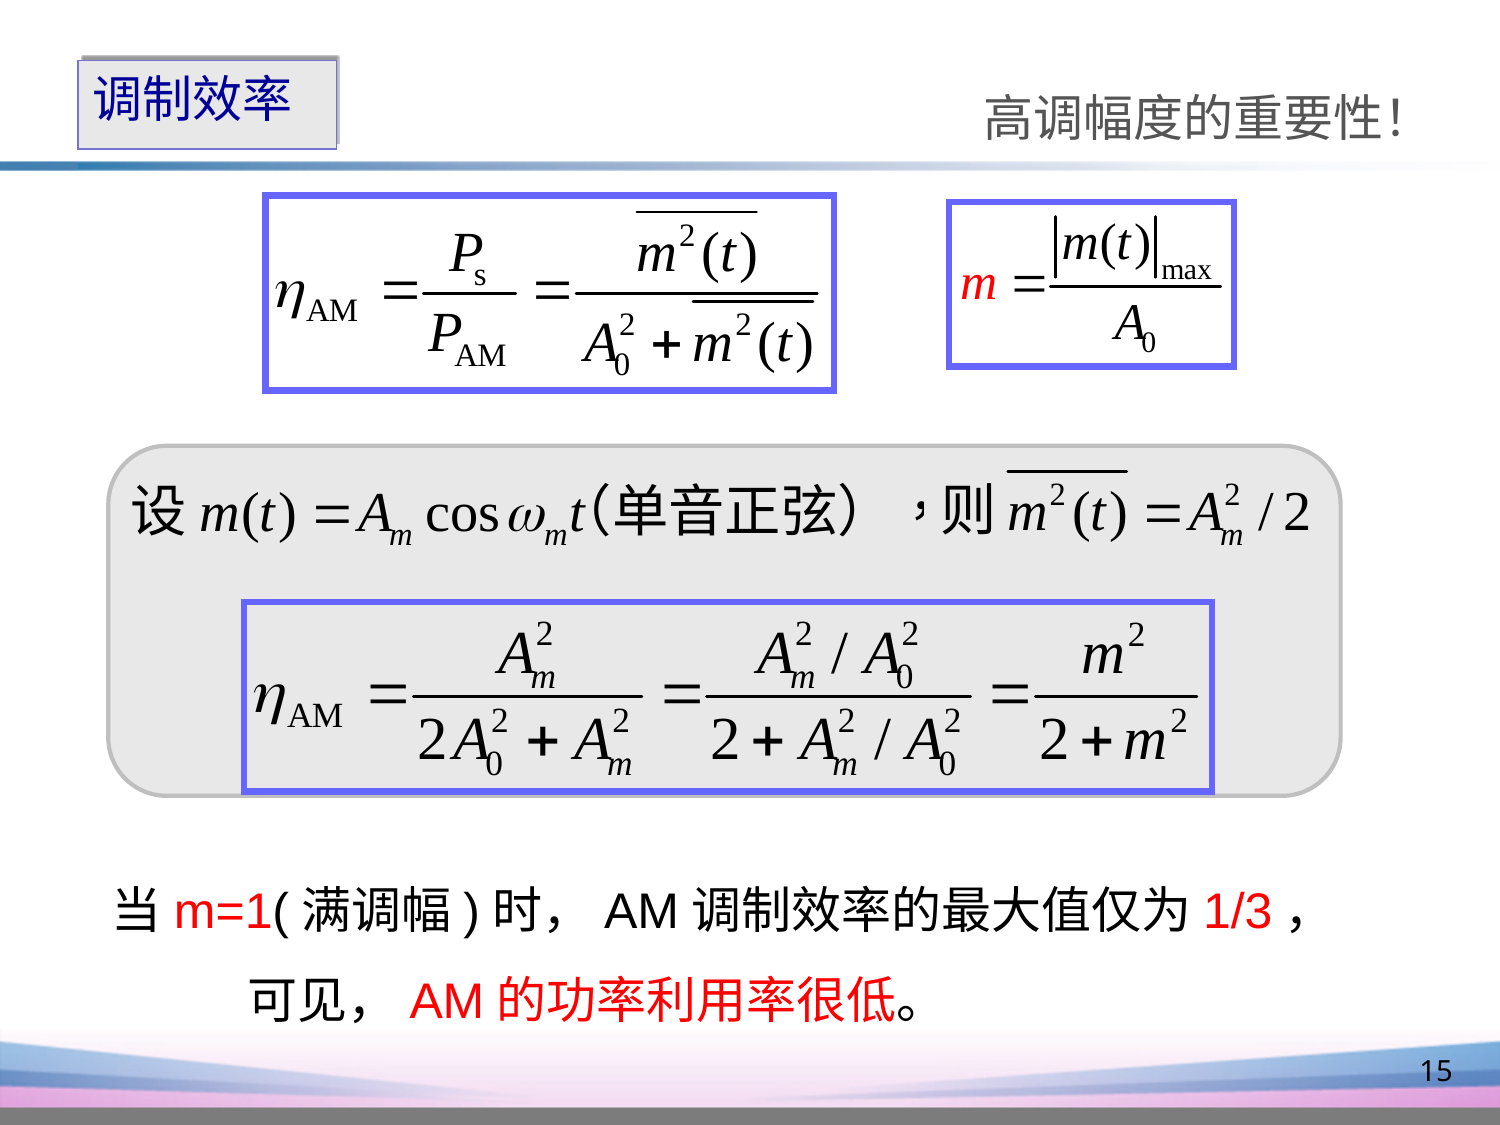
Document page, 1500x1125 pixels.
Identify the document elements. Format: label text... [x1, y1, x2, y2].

picture [0, 1, 1500, 1125]
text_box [124, 474, 925, 560]
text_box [934, 460, 1319, 560]
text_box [952, 204, 1232, 364]
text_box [268, 198, 832, 388]
slide_number 15 [1154, 1023, 1468, 1100]
text_box 高调幅度的重要性！ [968, 78, 1458, 154]
text_box 调制效率 [78, 60, 337, 149]
text_box 当m=1(满调幅)时，AM调制效率的最大值仅为1/3， 可见，AM的功率利用率很低。 [97, 840, 1350, 1036]
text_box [246, 604, 1209, 789]
text_box [106, 443, 1343, 798]
